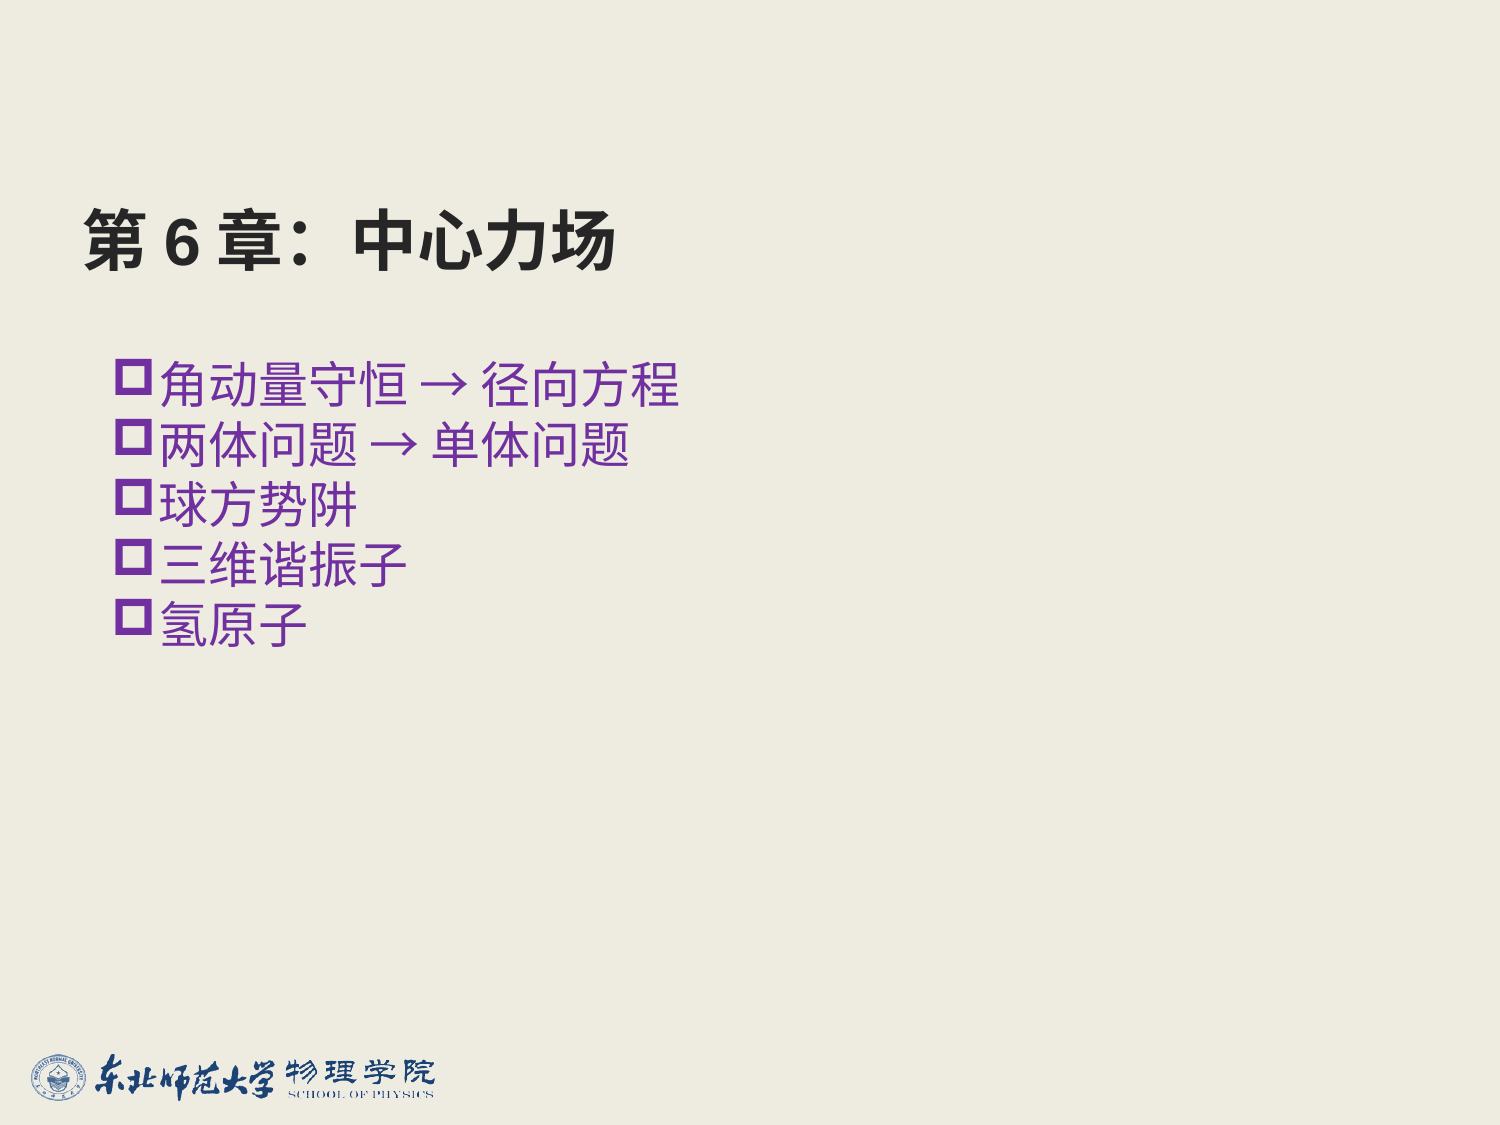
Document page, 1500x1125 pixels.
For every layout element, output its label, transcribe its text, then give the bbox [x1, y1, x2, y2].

title 第6章：中心力场 [66, 157, 1021, 321]
picture [20, 1054, 440, 1101]
text_box 角动量守恒 → 径向方程 两体问题 → 单体问题 球方势阱 三维谐振子 氢原子 [96, 346, 898, 662]
